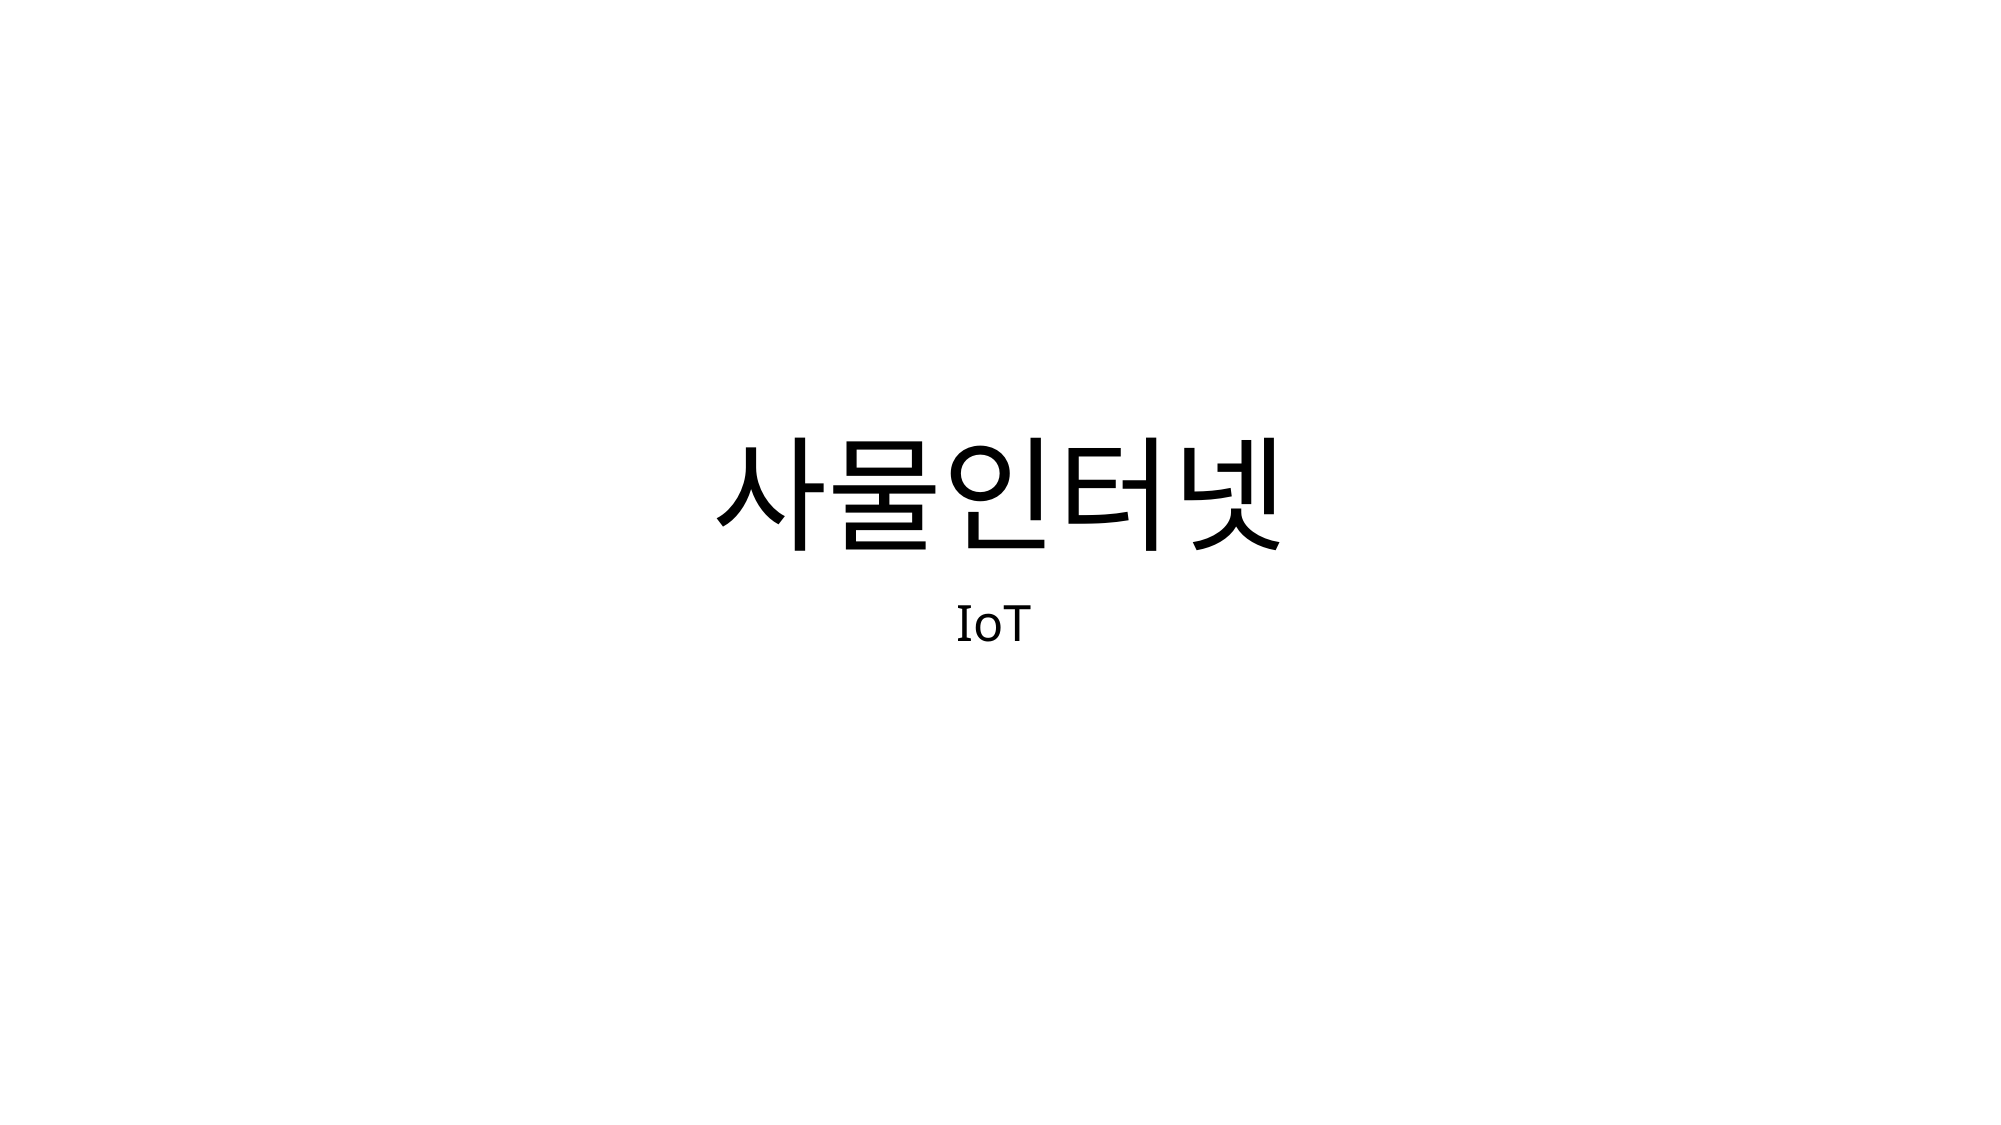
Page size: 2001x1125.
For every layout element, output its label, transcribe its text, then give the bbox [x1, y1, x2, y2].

subtitle IoT [249, 590, 1750, 863]
title 사물인터넷 [249, 184, 1750, 576]
